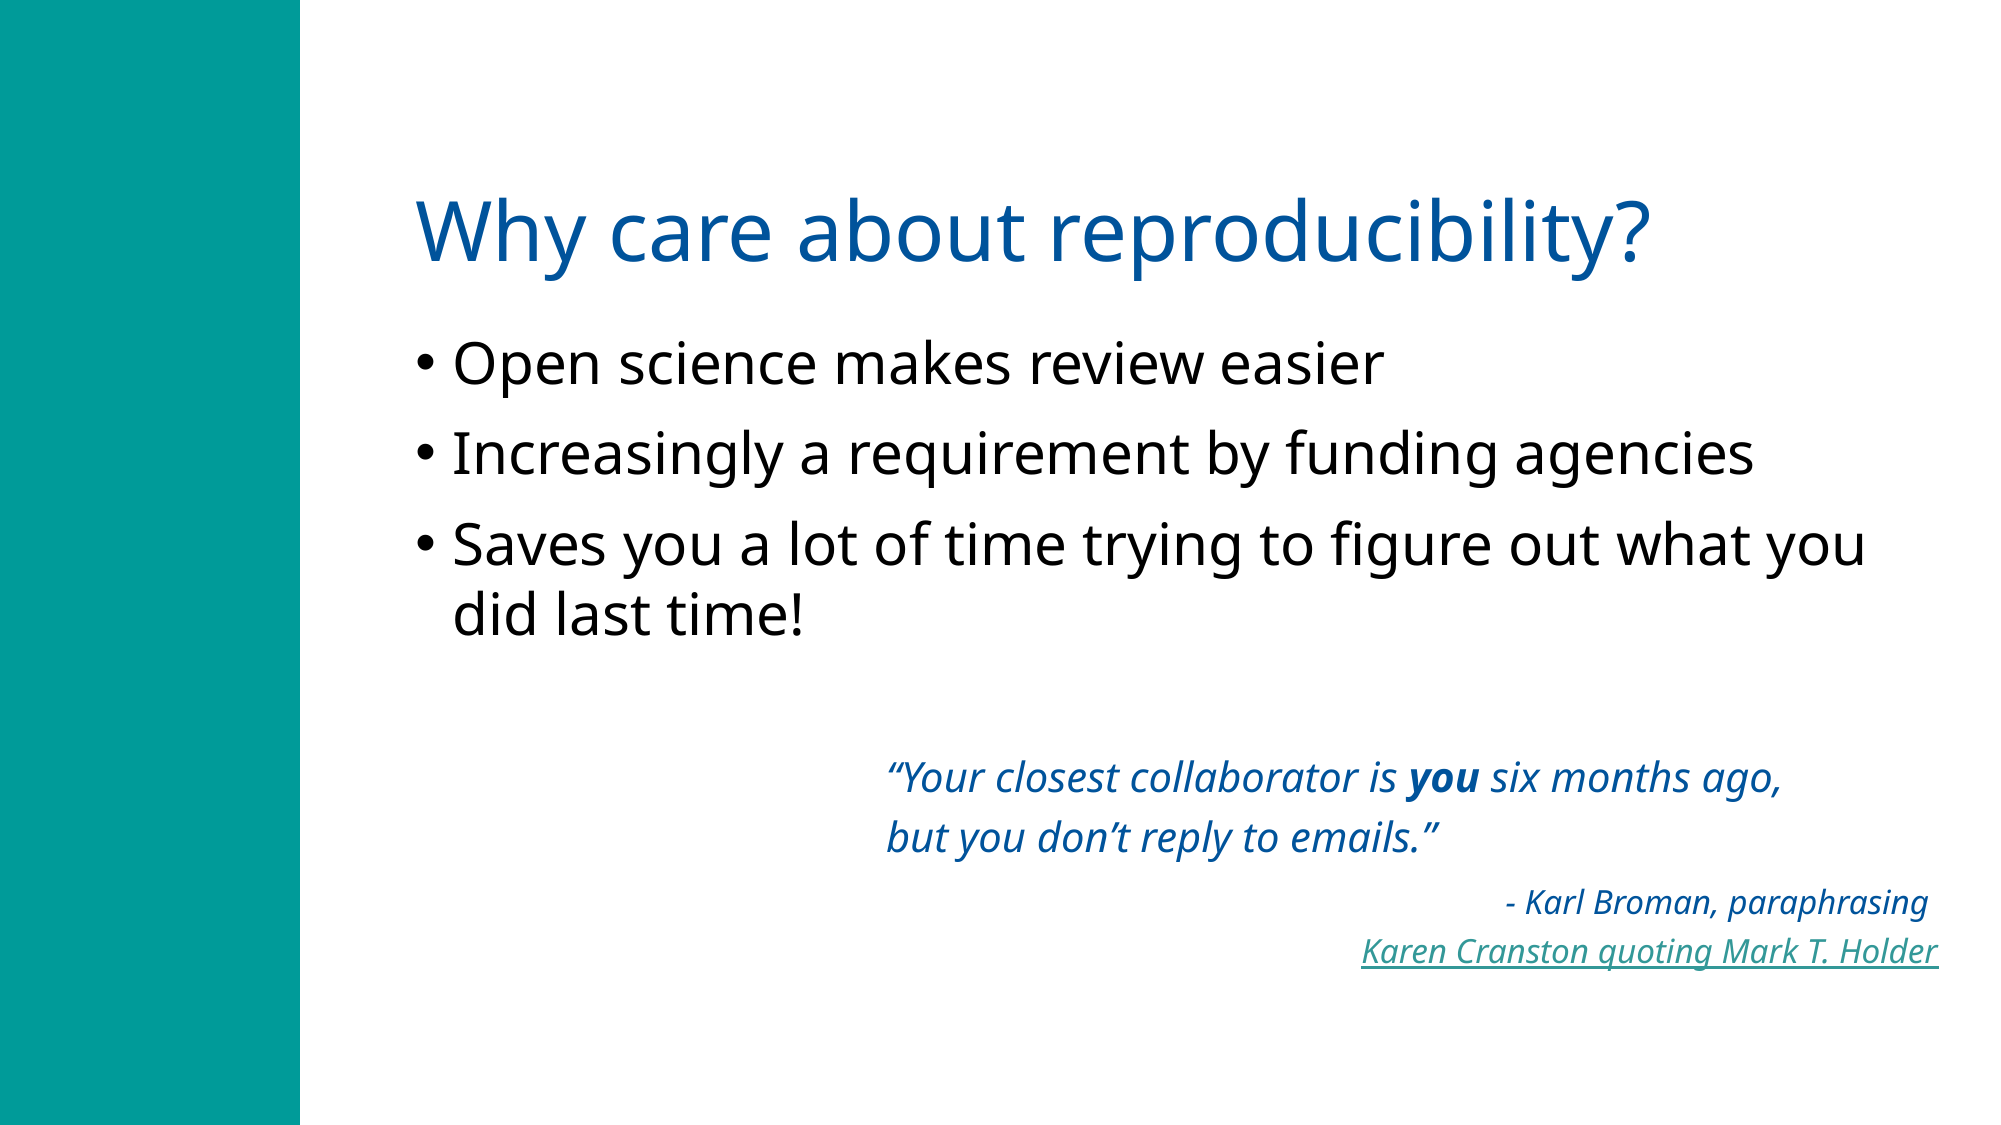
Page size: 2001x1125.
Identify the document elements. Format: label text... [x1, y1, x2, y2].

text_box “Your closest collaborator is you six months ago, but you don’t reply to emails.” - Karl Broman, paraphrasing Karen Cranston quoting Mark T. Holder [871, 733, 1954, 983]
title Why care about reproducibility? [400, 149, 1901, 318]
list Open science makes review easier Increasingly a requirement by funding agencies Saves you a lot of time trying to figure out what you did last time! [400, 318, 1901, 1005]
